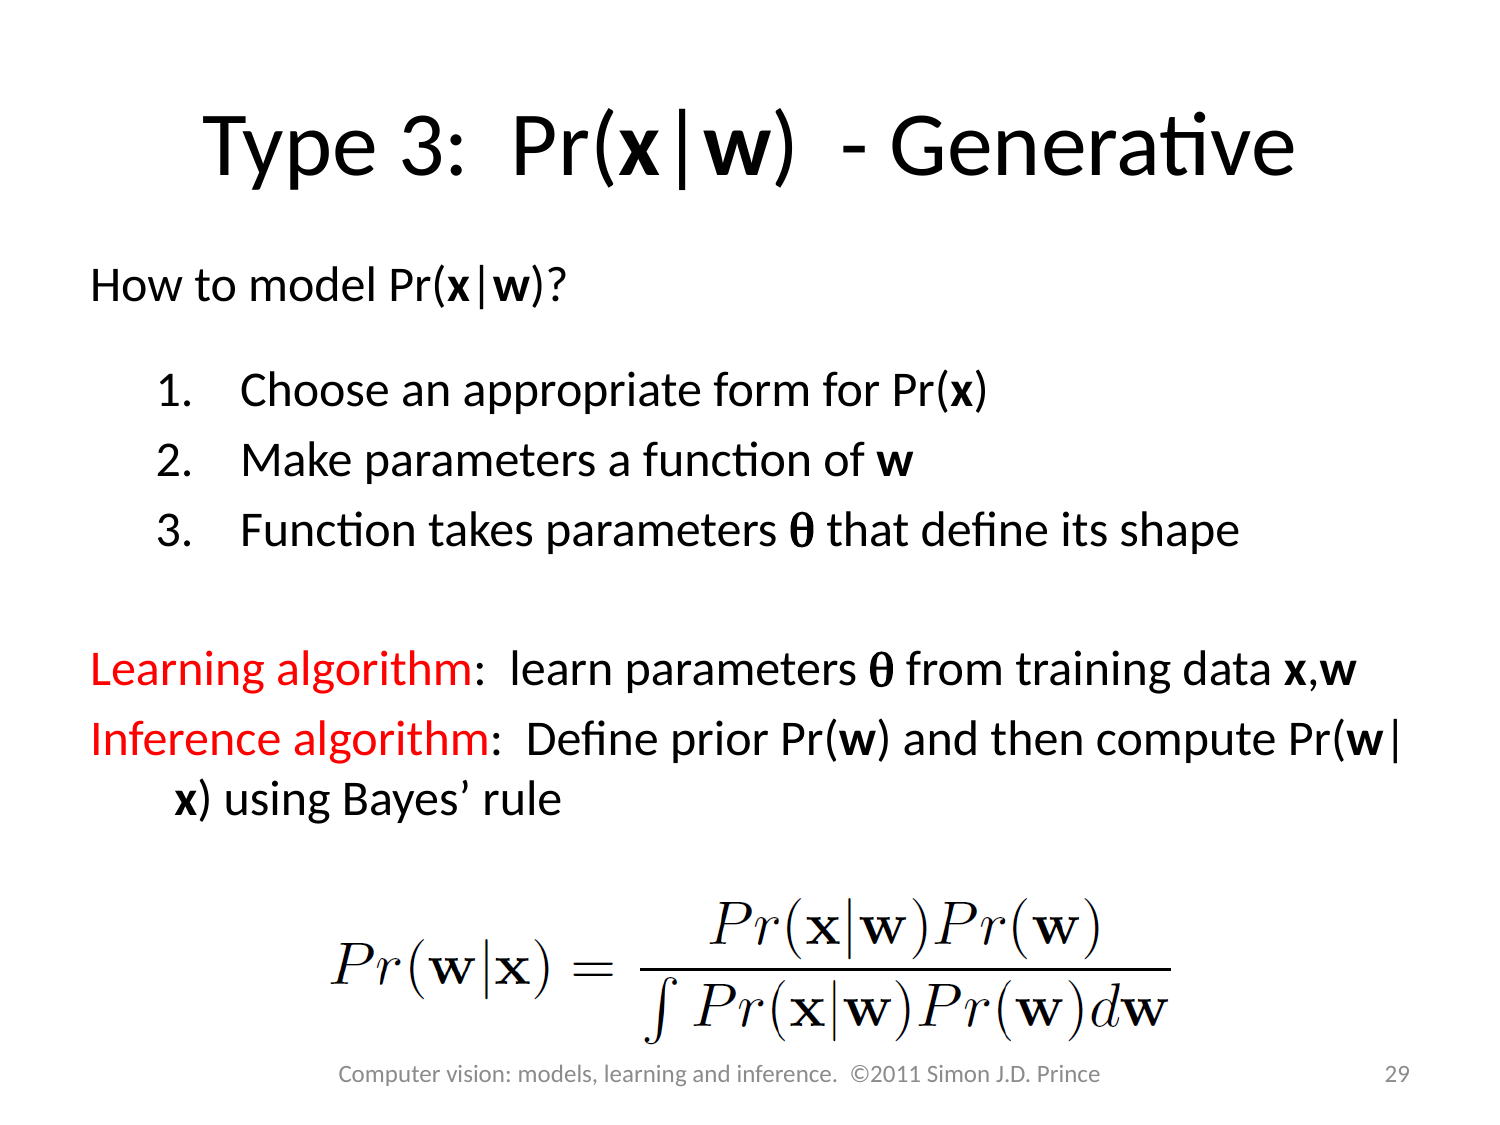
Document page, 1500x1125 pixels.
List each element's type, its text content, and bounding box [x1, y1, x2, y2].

list How to model Pr(x|w)? Choose an appropriate form for Pr(x) Make parameters a function of w Function takes parameters q that define its shape Learning algorithm: learn parameters q from training data x,w Inference algorithm: Define prior Pr(w) and then compute Pr(w|x) using Bayes’ rule [75, 243, 1425, 899]
picture [324, 893, 1176, 1050]
title Type 3: Pr(x|w) - Generative [75, 45, 1425, 233]
footer Computer vision: models, learning and inference. ©2011 Simon J.D. Prince [301, 1042, 1140, 1103]
slide_number 29 [1140, 1042, 1425, 1103]
